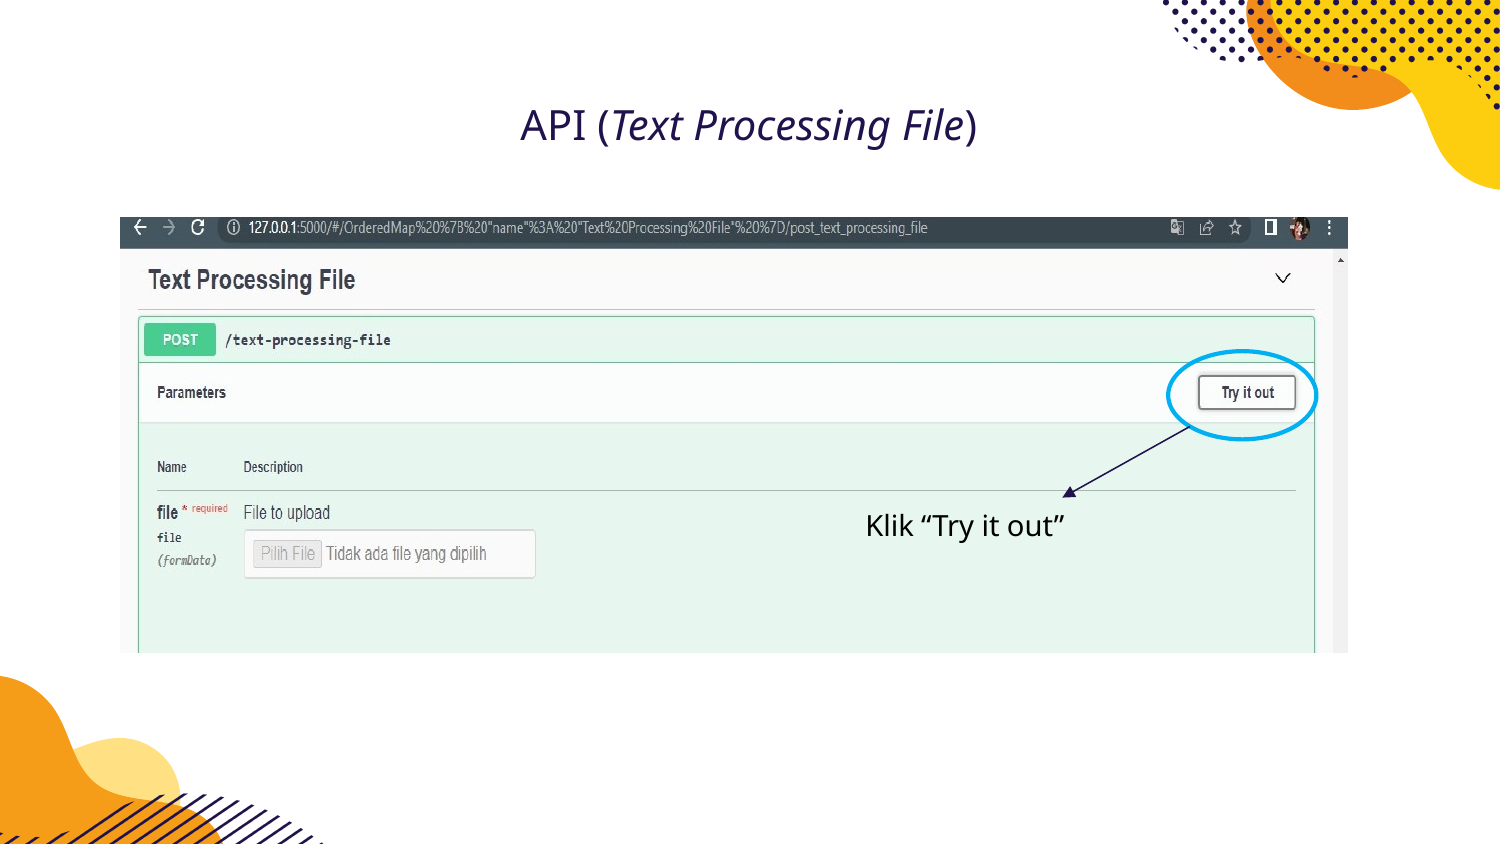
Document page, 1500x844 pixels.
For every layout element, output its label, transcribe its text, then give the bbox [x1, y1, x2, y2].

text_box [1062, 426, 1191, 498]
title API (Text Processing File) [150, 83, 1348, 178]
picture [0, 0, 1500, 844]
